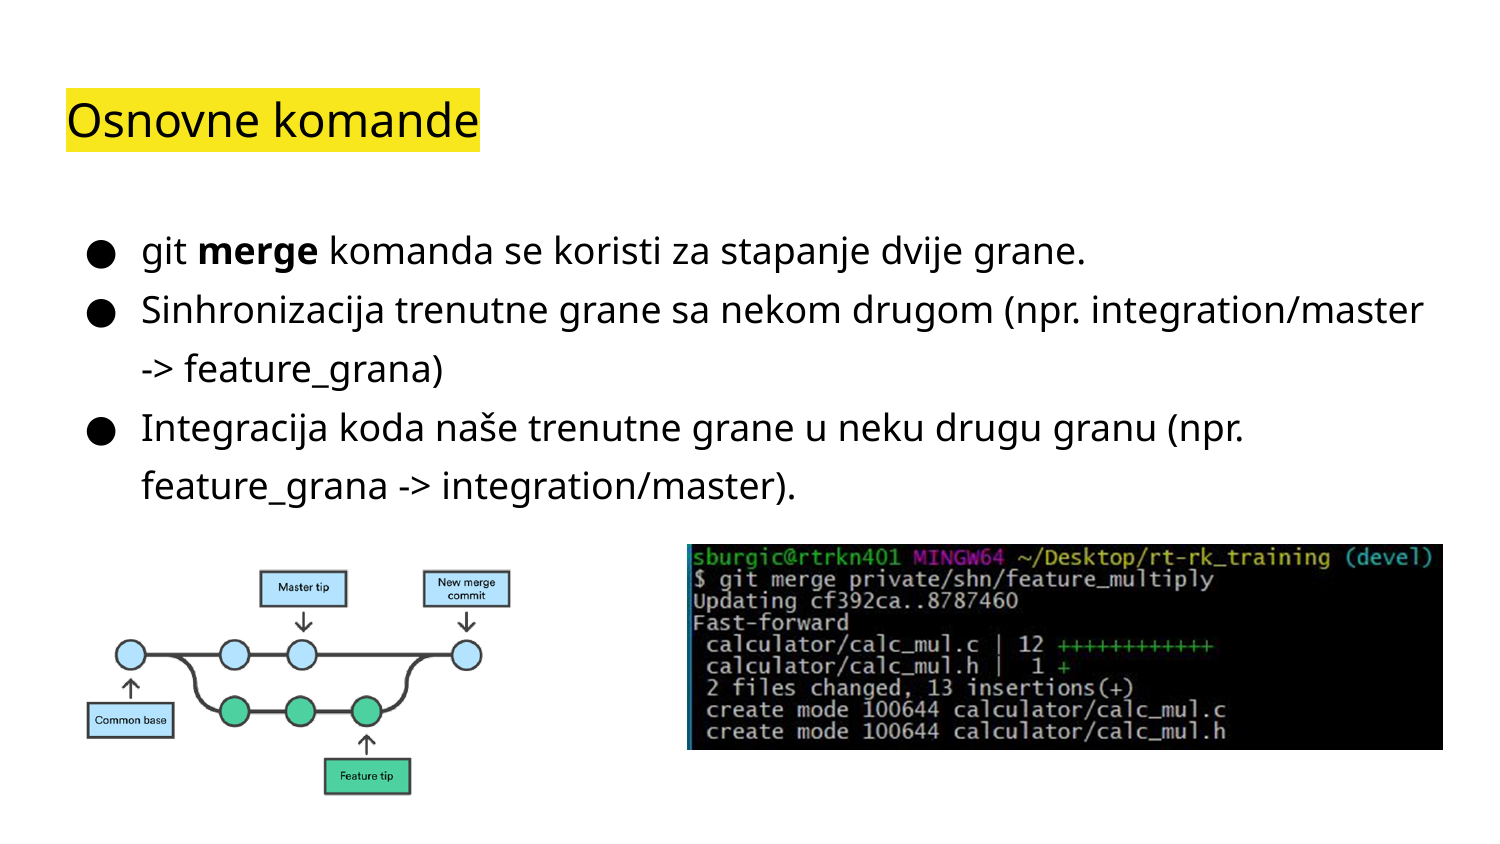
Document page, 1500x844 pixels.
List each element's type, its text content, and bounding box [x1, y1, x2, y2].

list git merge komanda se koristi za stapanje dvije grane. Sinhronizacija trenutne grane sa nekom drugom (npr. integration/master -> feature_grana) Integracija koda naše trenutne grane u neku drugu granu (npr. feature_grana -> integration/master). [51, 202, 1449, 750]
title Osnovne komande [51, 72, 1449, 167]
picture [686, 543, 1443, 750]
picture [24, 496, 576, 813]
